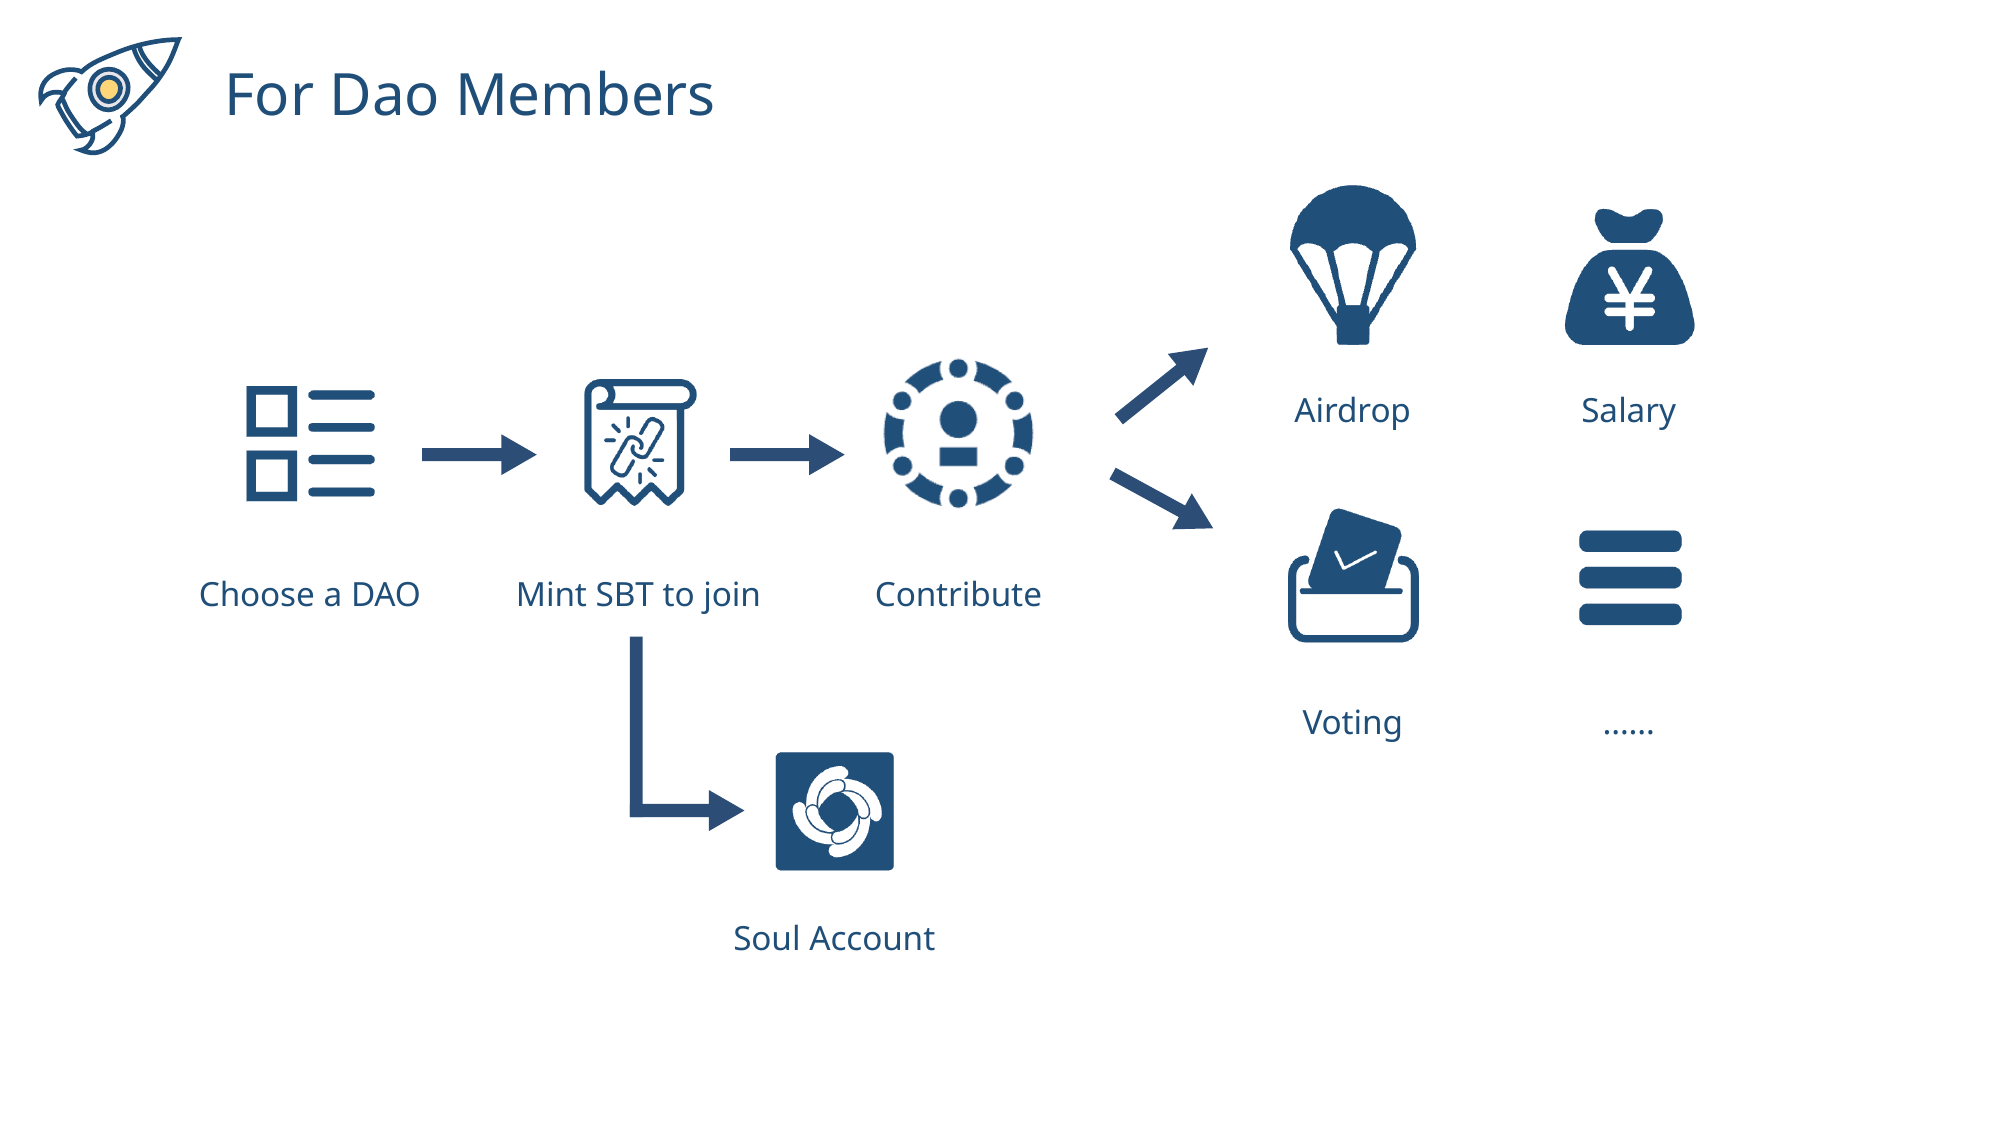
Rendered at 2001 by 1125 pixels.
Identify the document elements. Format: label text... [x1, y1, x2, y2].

picture [1284, 180, 1421, 350]
text_box [1167, 347, 1209, 362]
text_box [629, 636, 643, 803]
text_box For Dao Members [217, 49, 1186, 135]
text_box Salary [1432, 362, 1825, 437]
text_box Airdrop [1156, 362, 1432, 437]
text_box [1109, 467, 1214, 530]
text_box [730, 434, 845, 476]
picture [877, 351, 1040, 517]
text_box [1114, 381, 1156, 425]
text_box [422, 434, 537, 476]
text_box Soul Account [638, 889, 1031, 965]
picture [1558, 202, 1699, 350]
text_box Voting [1156, 674, 1432, 749]
picture [771, 745, 898, 876]
picture [240, 378, 380, 505]
text_box [629, 790, 745, 832]
text_box Contribute [823, 545, 1094, 621]
text_box Choose a DAO [175, 545, 445, 621]
picture [579, 371, 698, 510]
picture [1274, 501, 1432, 654]
text_box Mint SBT to join [503, 545, 774, 621]
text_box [25, 0, 179, 169]
text_box …… [1432, 674, 1825, 749]
picture [1569, 525, 1688, 631]
